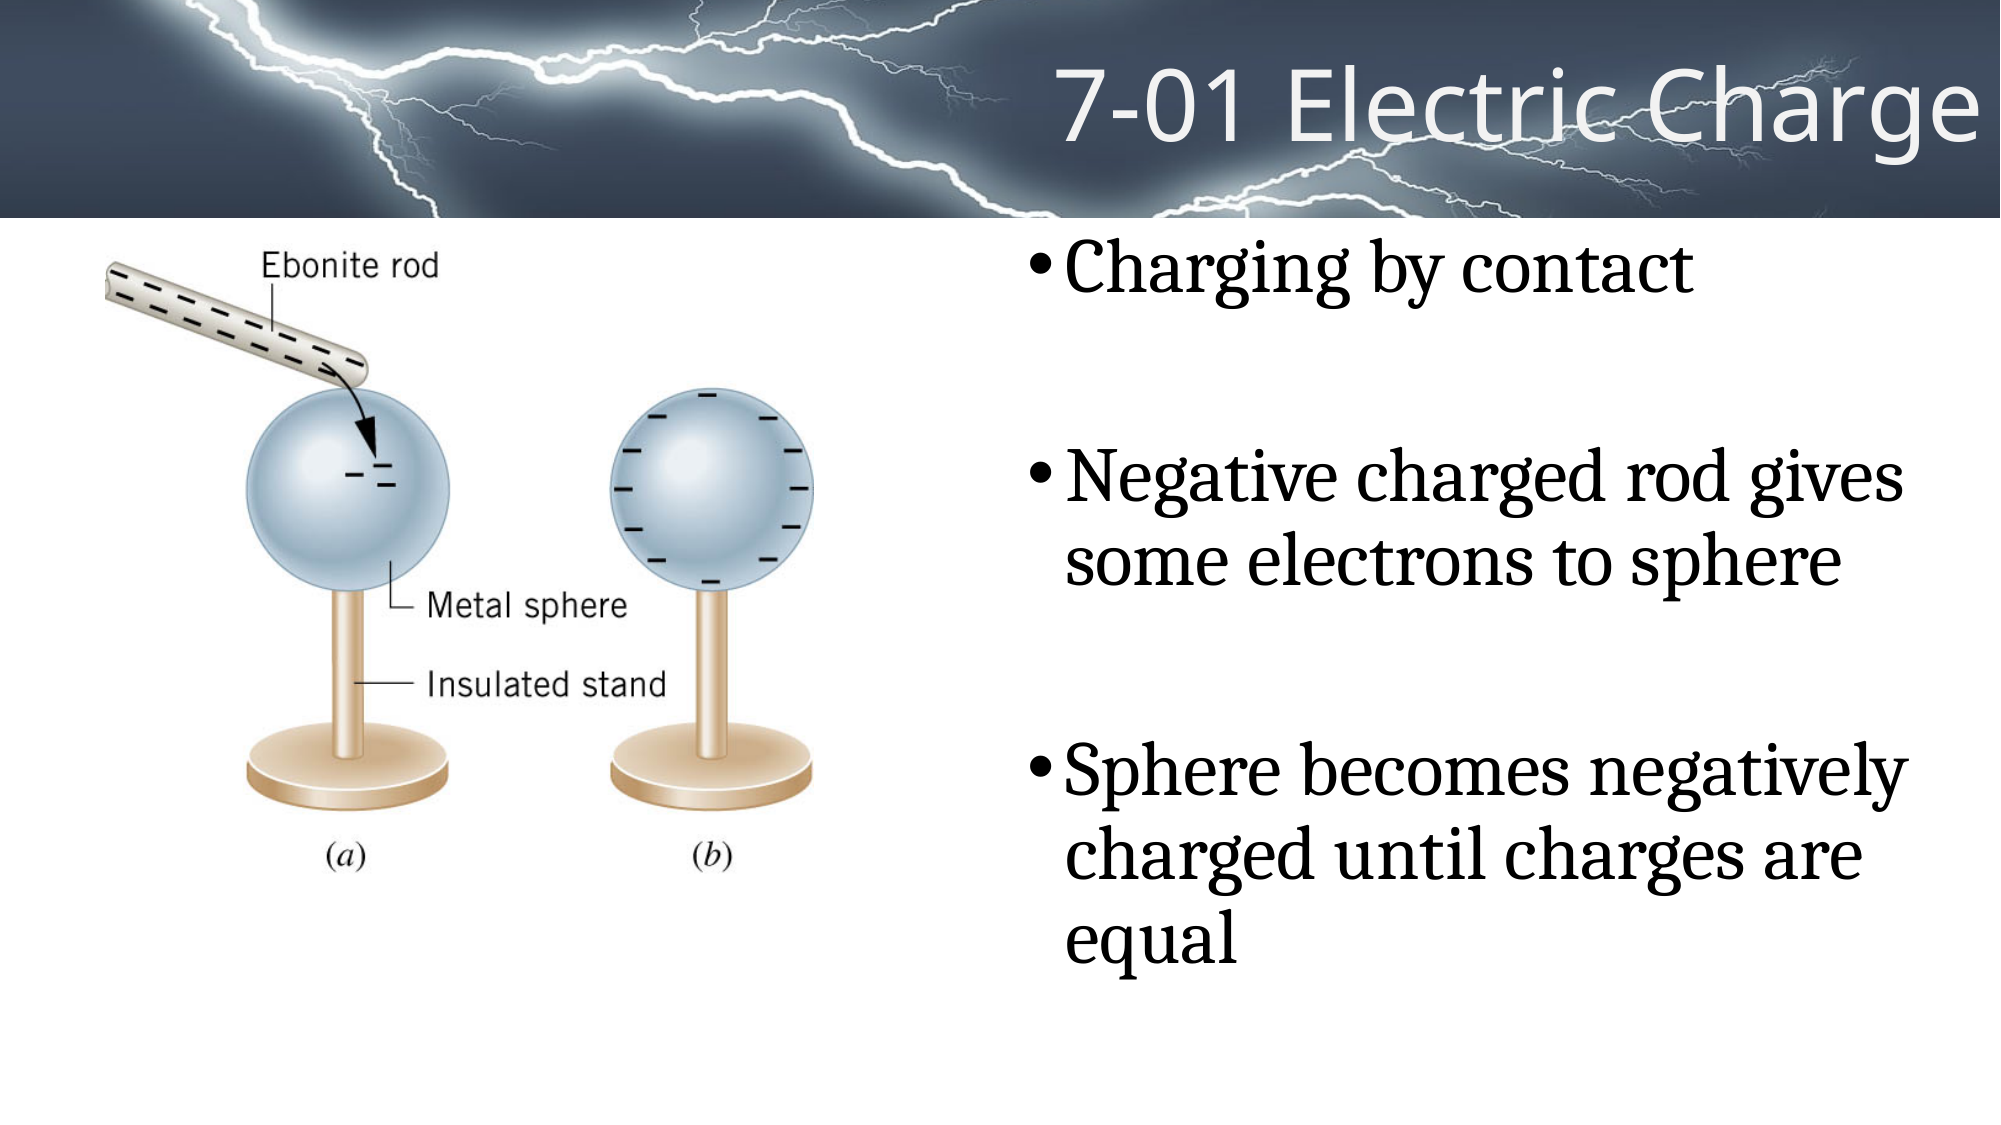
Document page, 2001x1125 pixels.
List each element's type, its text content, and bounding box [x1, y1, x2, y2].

list Charging by contact Negative charged rod gives some electrons to sphere Sphere becomes negatively charged until charges are equal [1012, 217, 2000, 1066]
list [105, 243, 814, 1125]
title 7-01 Electric Charge [0, 0, 2000, 218]
